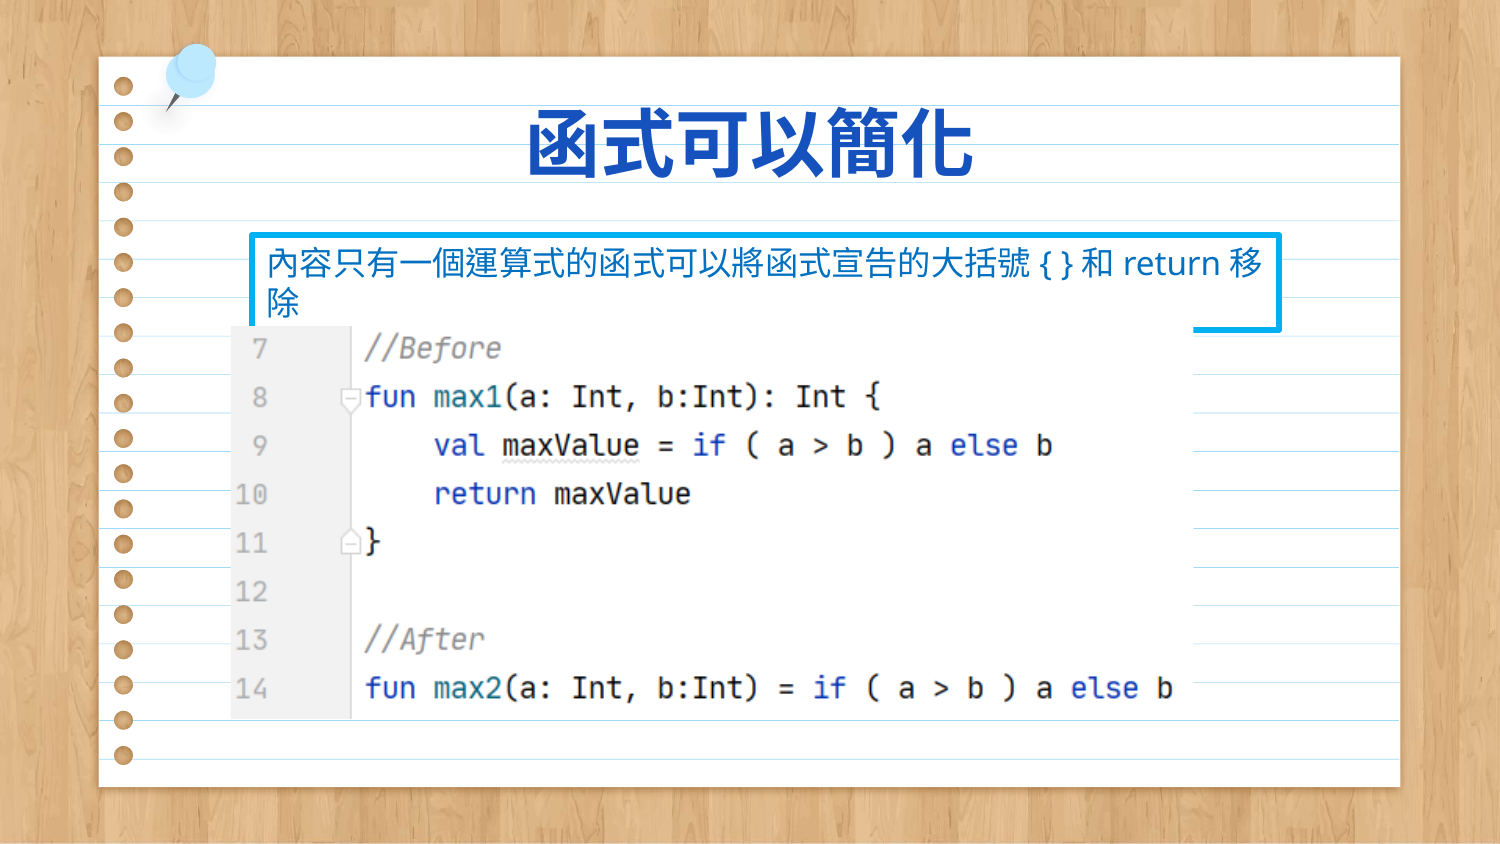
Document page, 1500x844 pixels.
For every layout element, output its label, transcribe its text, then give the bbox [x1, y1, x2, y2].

title 函式可以簡化 [146, 81, 1354, 186]
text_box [141, 43, 217, 134]
text_box 內容只有一個運算式的函式可以將函式宣告的大括號{ }和return移除 [251, 235, 1280, 330]
picture [0, 0, 1500, 844]
